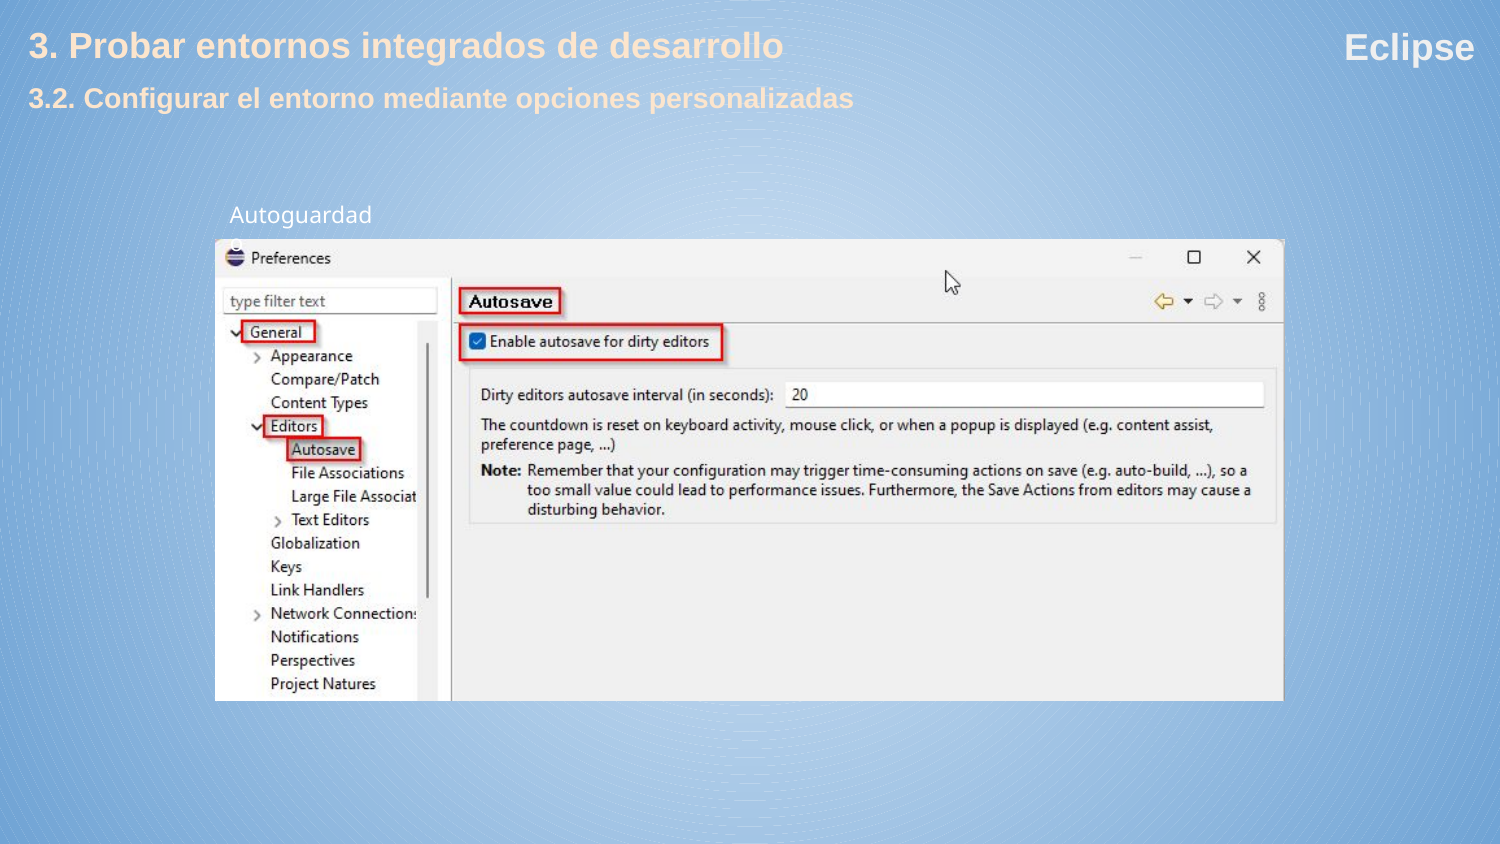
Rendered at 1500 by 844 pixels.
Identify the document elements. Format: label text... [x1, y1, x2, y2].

text_box Autoguardado [229, 201, 379, 238]
text_box 3.2. Configurar el entorno mediante opciones personalizadas [28, 79, 871, 114]
text_box 3. Probar entornos integrados de desarrollo [28, 22, 806, 66]
text_box Eclipse [1344, 22, 1486, 68]
picture [215, 239, 1285, 702]
